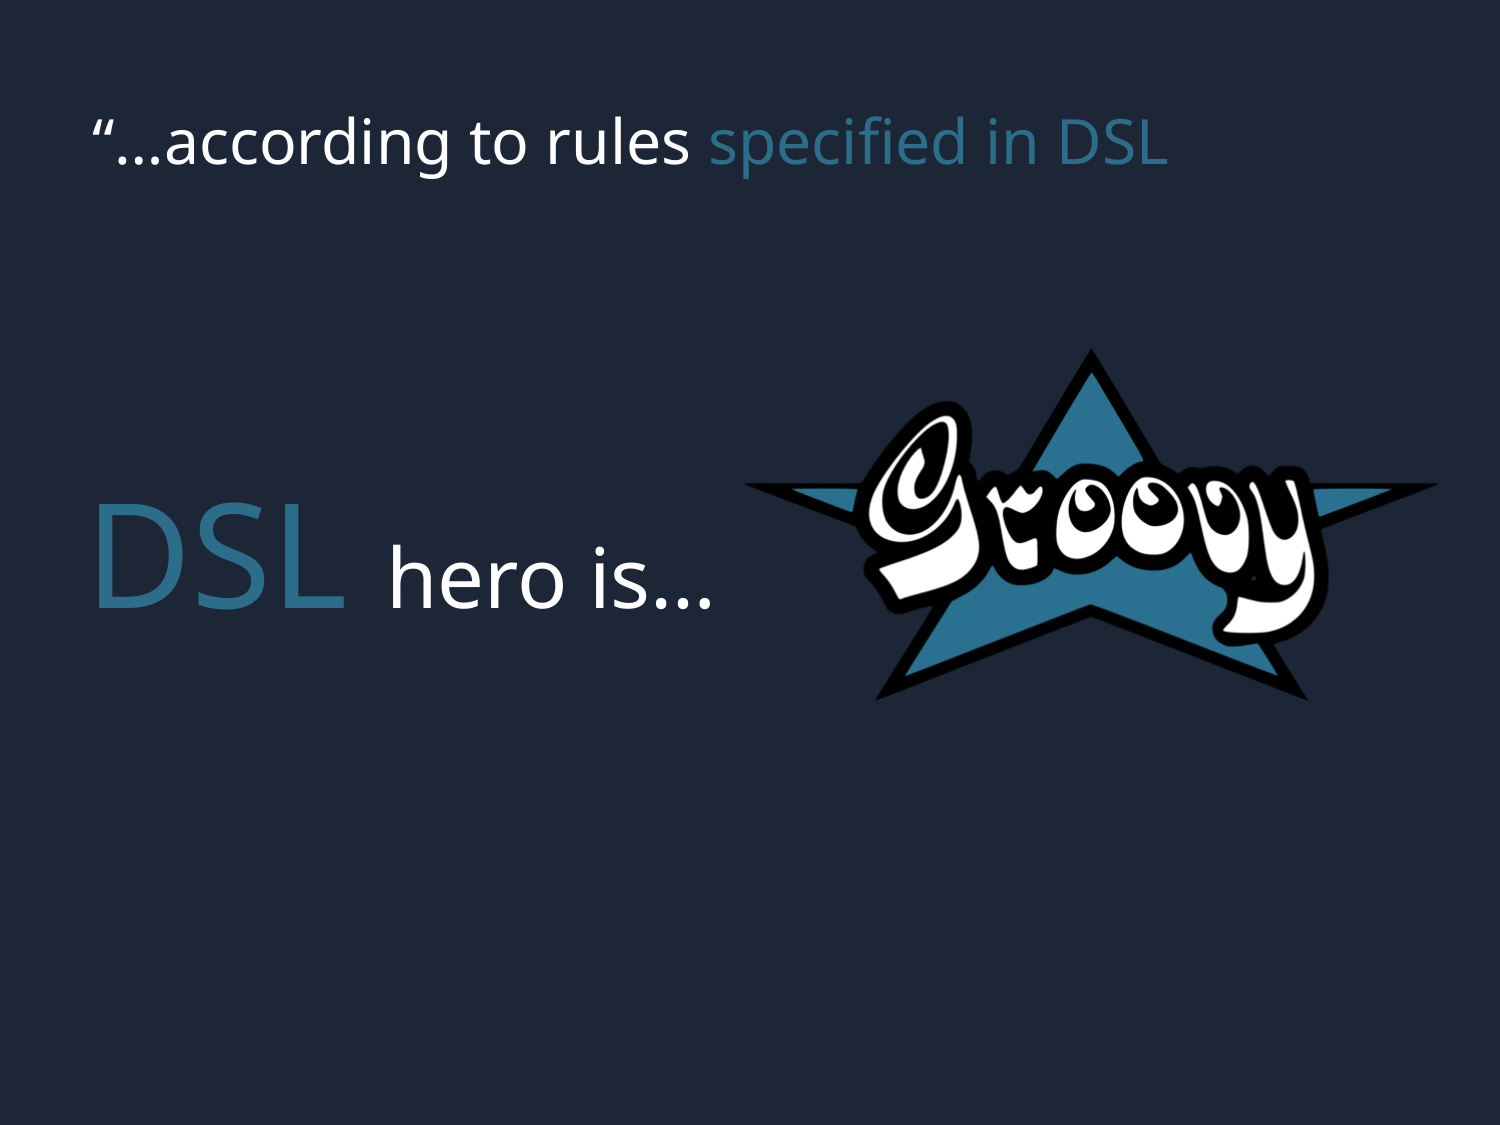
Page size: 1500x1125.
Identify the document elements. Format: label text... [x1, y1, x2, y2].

text_box DSL hero is… [70, 367, 738, 645]
picture [743, 348, 1449, 701]
text_box “…according to rules specified in DSL [77, 95, 1186, 185]
